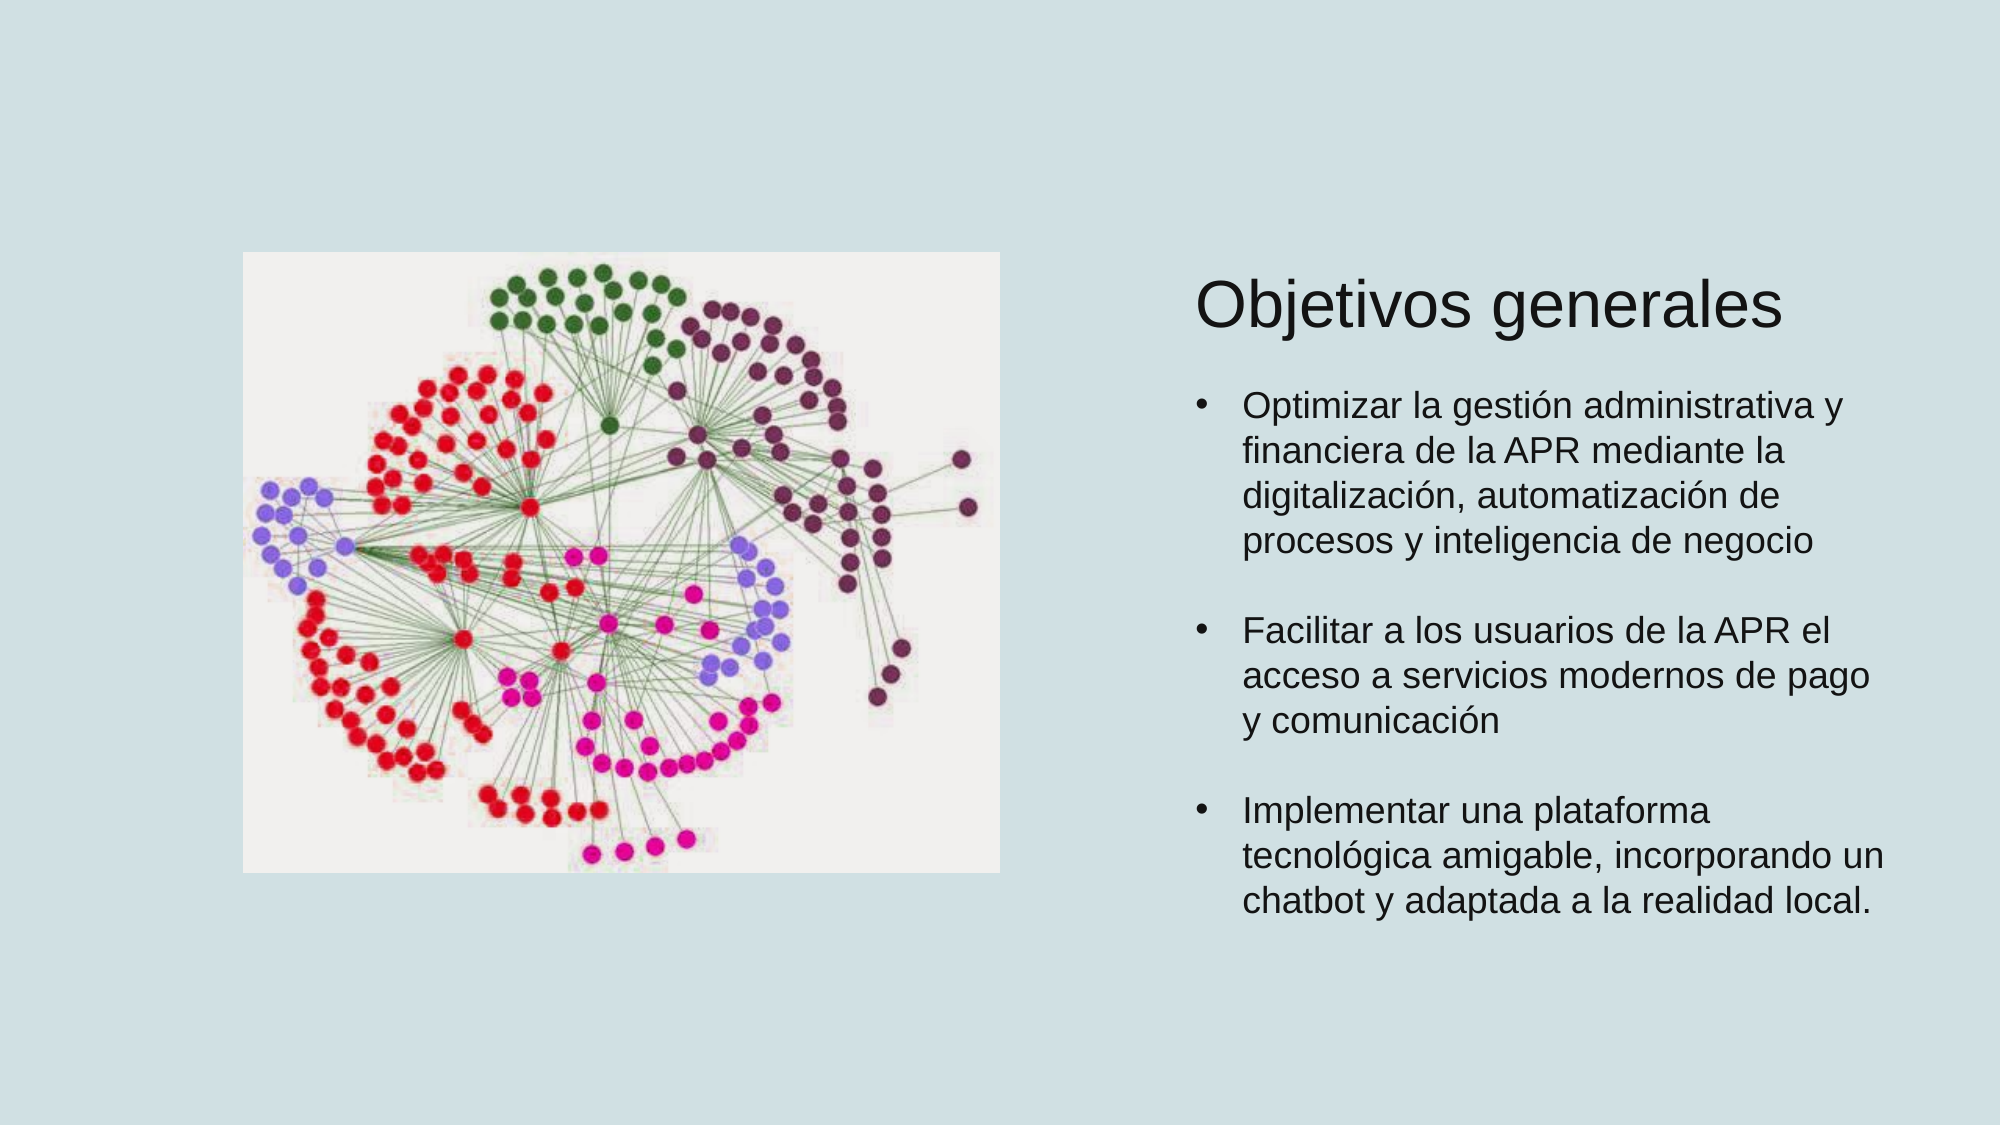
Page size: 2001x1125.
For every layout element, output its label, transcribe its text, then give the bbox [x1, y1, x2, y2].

text_box Optimizar la gestión administrativa y financiera de la APR mediante la digitalización, automatización de procesos y inteligencia de negocio Facilitar a los usuarios de la APR el acceso a servicios modernos de pago y comunicación Implementar una plataforma tecnológica amigable, incorporando un chatbot y adaptada a la realidad local. [1180, 373, 1901, 1037]
title Objetivos generales [1180, 98, 1901, 350]
picture [243, 252, 1001, 873]
